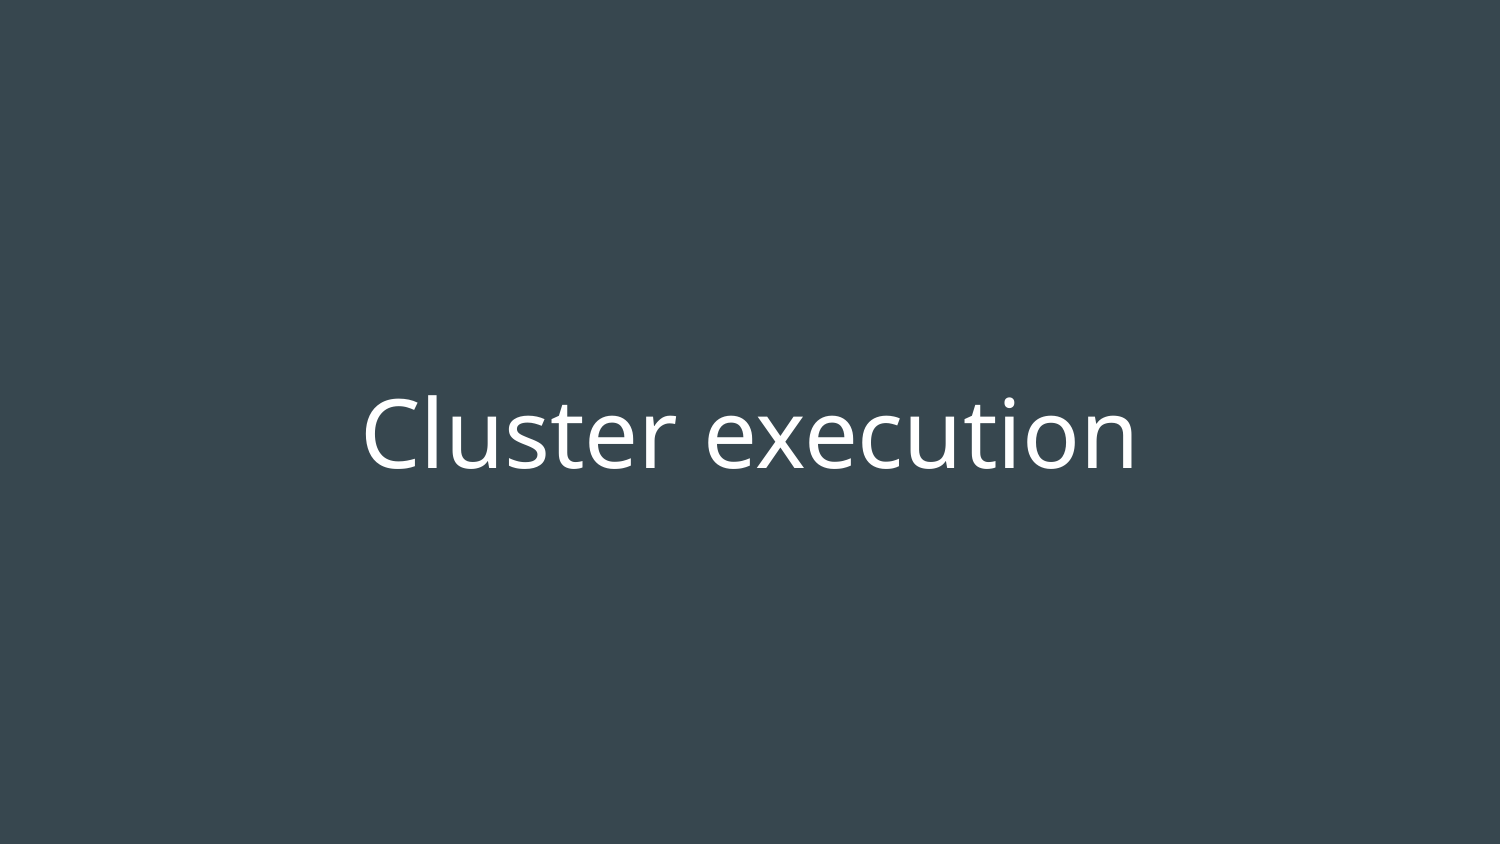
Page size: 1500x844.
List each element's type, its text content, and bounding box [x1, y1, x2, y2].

title Cluster execution [51, 351, 1449, 517]
